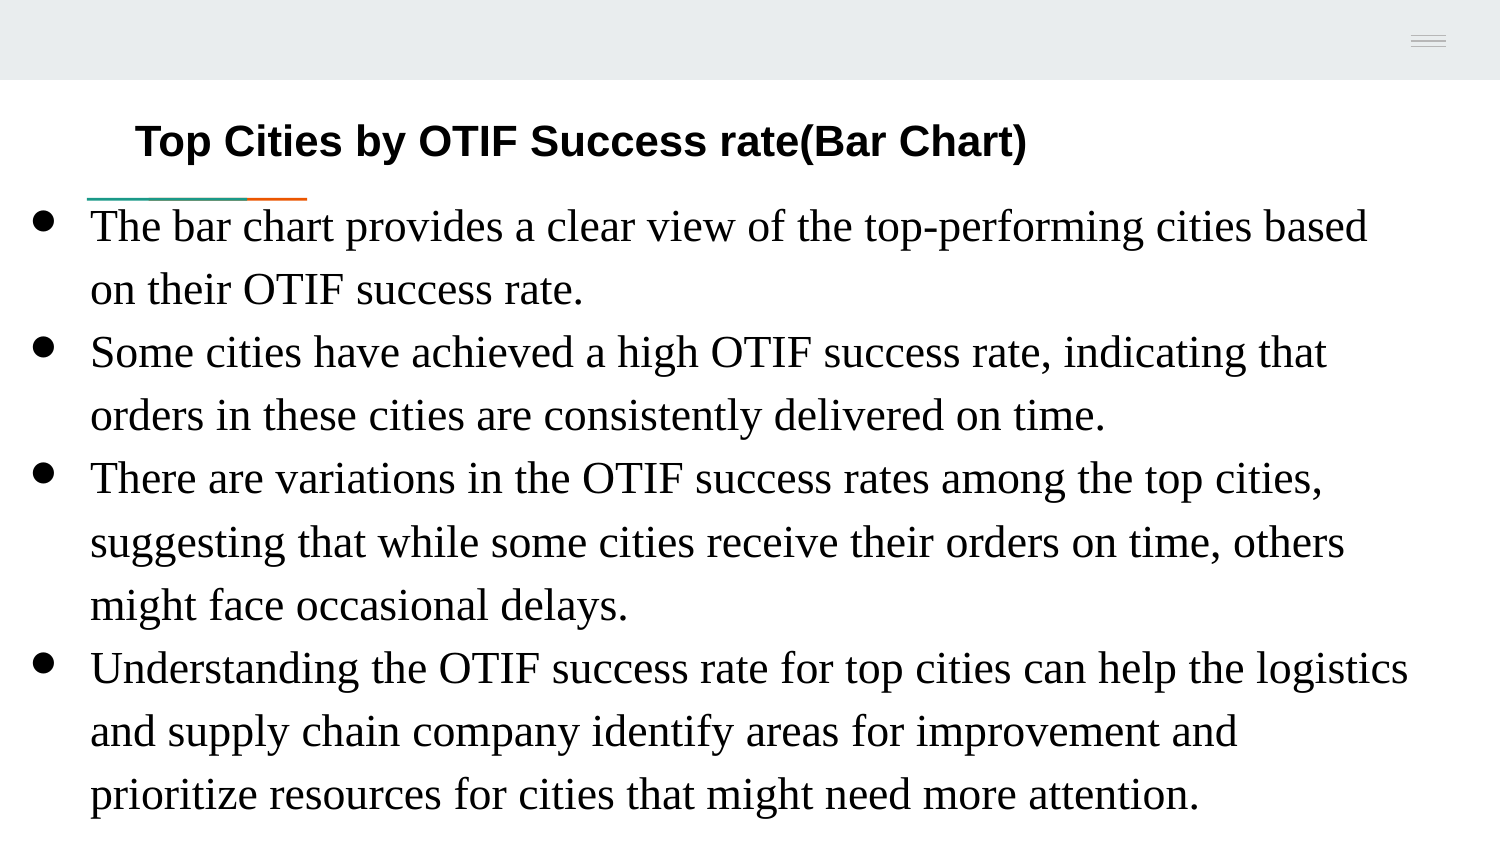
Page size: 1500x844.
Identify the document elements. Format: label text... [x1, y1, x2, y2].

title Top Cities by OTIF Success rate(Bar Chart) [119, 97, 1269, 172]
list The bar chart provides a clear view of the top-performing cities based on their OTIF success rate. Some cities have achieved a high OTIF success rate, indicating that orders in these cities are consistently delivered on time. There are variations in the OTIF success rates among the top cities, suggesting that while some cities receive their orders on time, others might face occasional delays. Understanding the OTIF success rate for top cities can help the logistics and supply chain company identify areas for improvement and prioritize resources for cities that might need more attention. [0, 172, 1428, 844]
